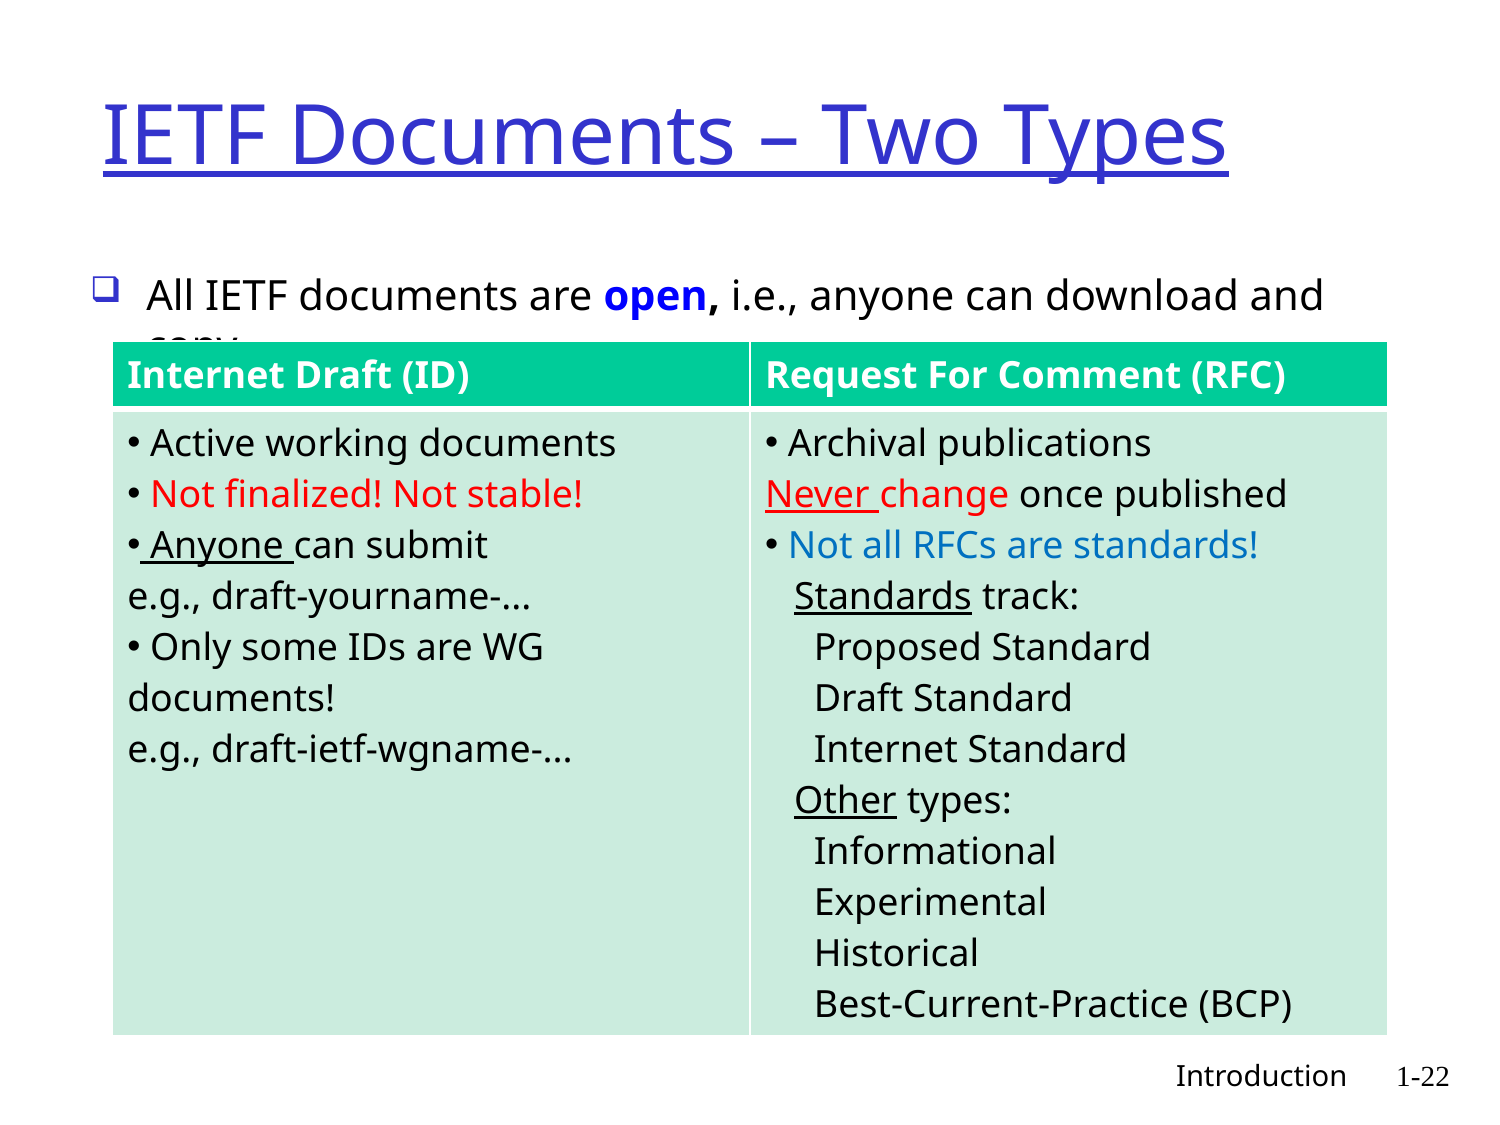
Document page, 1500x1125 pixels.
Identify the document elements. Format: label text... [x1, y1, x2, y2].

table_cell Archival publications Never change once published Not all RFCs are standards! Standards track: Proposed Standard Draft Standard Internet Standard Other types: Informational Experimental Historical Best-Current-Practice (BCP) [751, 412, 1387, 1035]
slide_number 1-22 [1362, 1049, 1466, 1125]
title IETF Documents – Two Types [87, 37, 1363, 226]
table_header Internet Draft (ID) [113, 342, 749, 406]
list All IETF documents are open, i.e., anyone can download and copy [74, 260, 1426, 342]
footer Introduction [887, 1049, 1362, 1125]
table_header Request For Comment (RFC) [751, 342, 1387, 406]
table_cell Active working documents Not finalized! Not stable! Anyone can submit e.g., draft-yourname-... Only some IDs are WG documents! e.g., draft-ietf-wgname-... [113, 412, 749, 1035]
